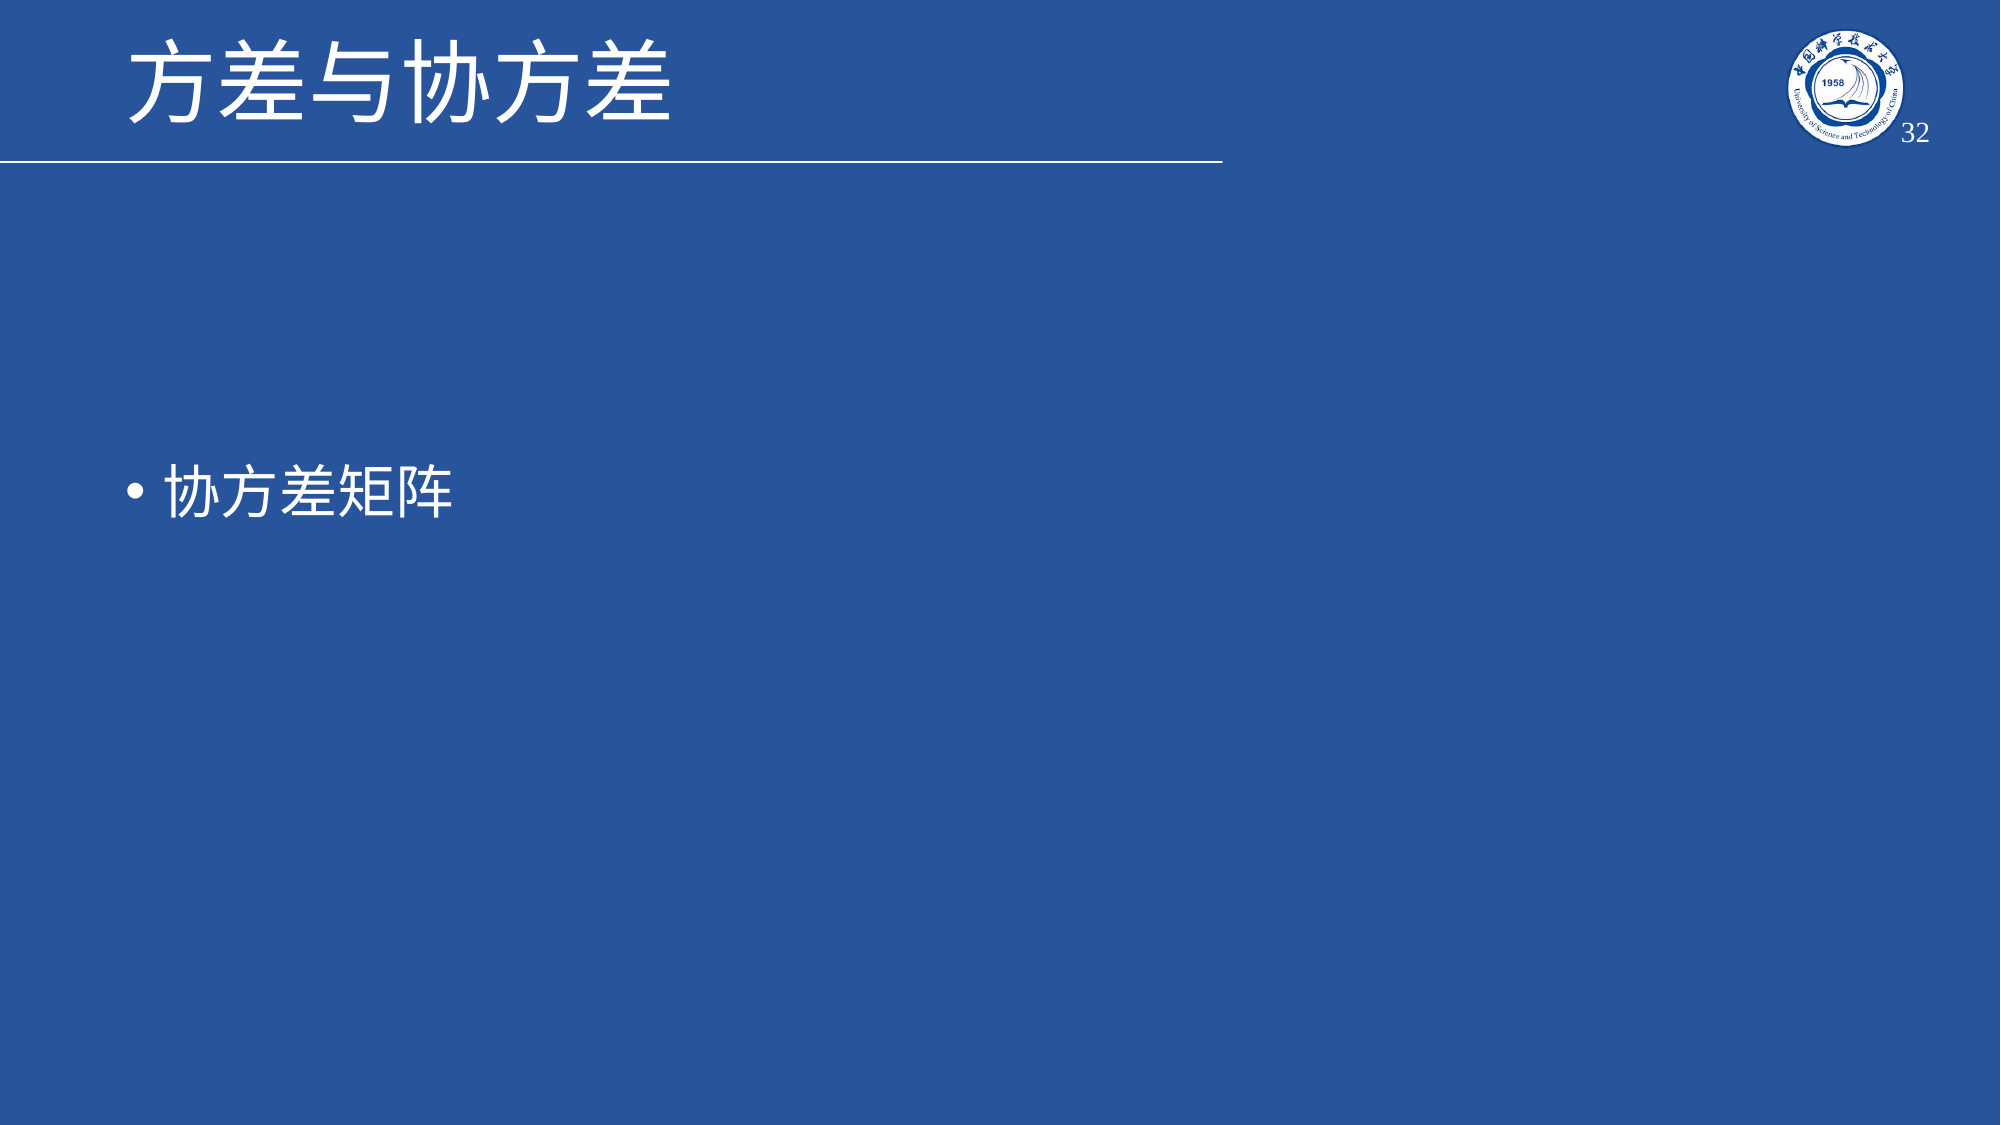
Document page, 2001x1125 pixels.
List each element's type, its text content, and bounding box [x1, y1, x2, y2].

slide_number 32 [1862, 112, 1946, 150]
title 方差与协方差 [110, 23, 1907, 150]
